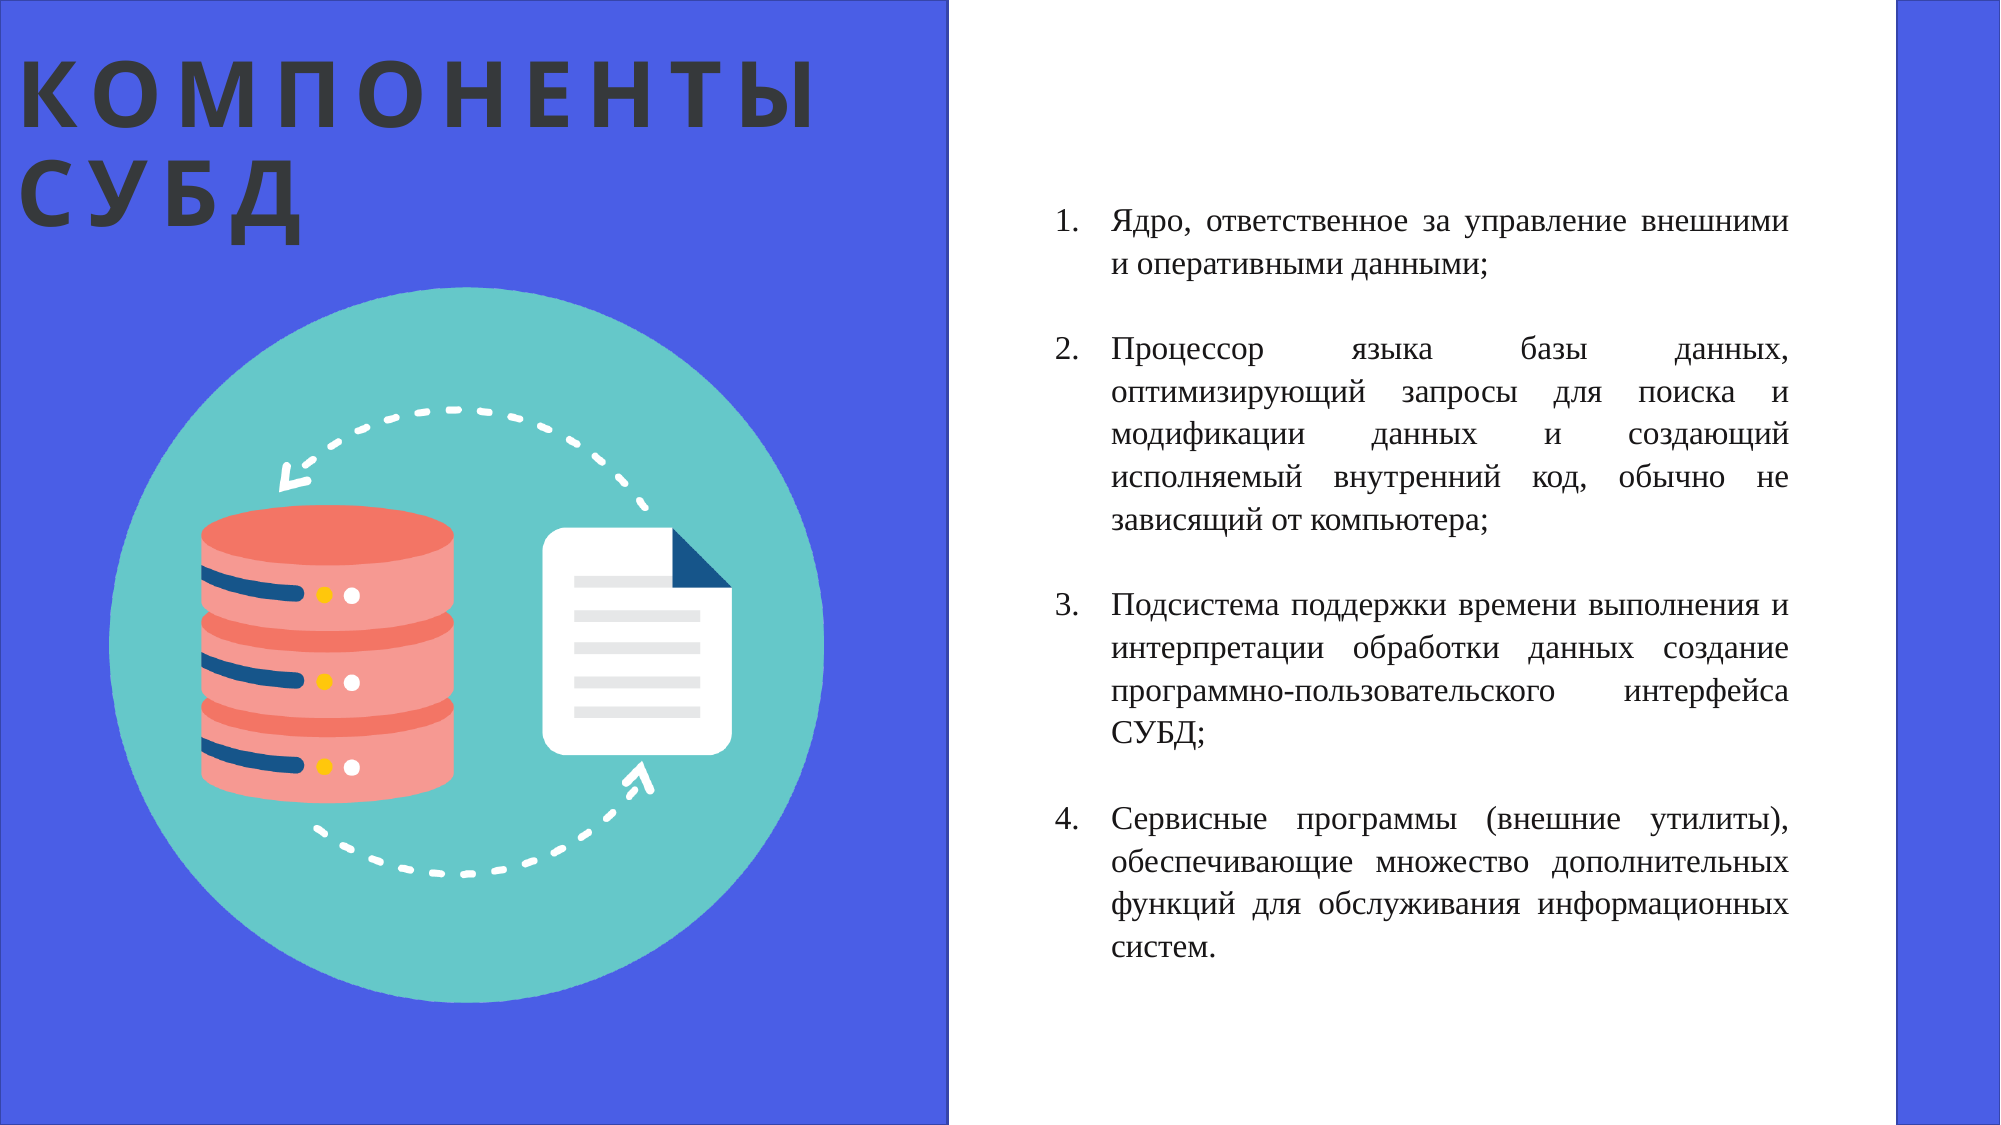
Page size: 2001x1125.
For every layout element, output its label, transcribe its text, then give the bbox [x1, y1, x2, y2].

text_box [0, 0, 949, 1125]
title Компоненты СУБД [16, 41, 931, 247]
text_box Ядро, ответственное за управление внешними и оперативными данными; Процессор языка базы данных, оптимизирующий запросы для поиска и модификации данных и создающий исполняемый внутренний код, обычно не зависящий от компьютера; Подсистема поддержки времени выполнения и интерпретации обработки данных создание программно-пользовательского интерфейса СУБД; Сервисные программы (внешние утилиты), обеспечивающие множество дополнительных функций для обслуживания информационных систем. [1039, 188, 1805, 972]
text_box [1896, 0, 2000, 1125]
picture [109, 287, 824, 1003]
